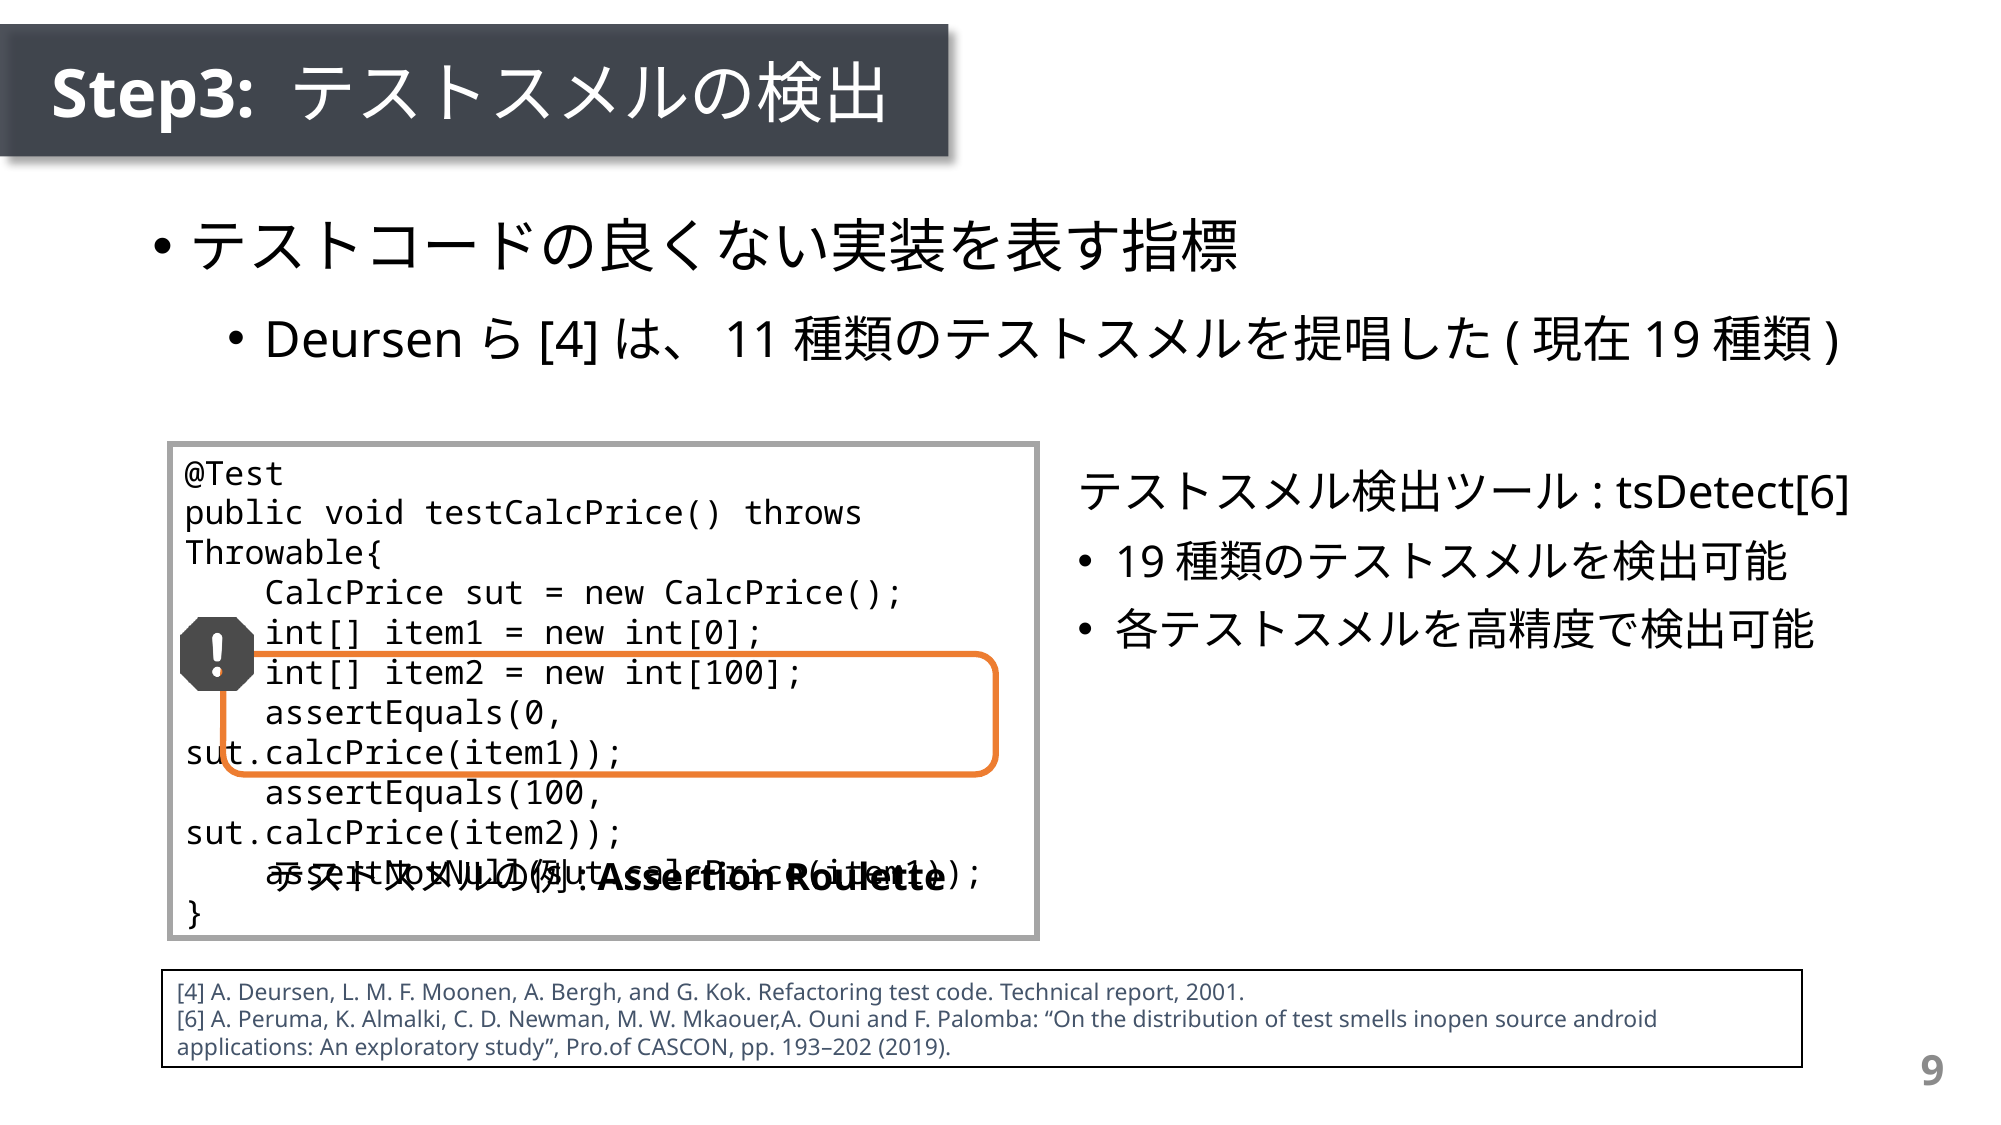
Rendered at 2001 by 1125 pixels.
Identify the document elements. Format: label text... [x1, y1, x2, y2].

text_box テストスメルの例: Assertion Roulette [208, 845, 1008, 906]
title Step3: テストスメルの検出 [36, 36, 957, 156]
text_box テストスメル検出ツール: tsDetect[6] 19種類のテストスメルを検出可能 各テストスメルを高精度で検出可能 [1062, 461, 1898, 676]
text_box @Test public void testCalcPrice() throws Throwable{ CalcPrice sut = new CalcPrice(); int[] item1 = new int[0]; int[] item2 = new int[100]; assertEquals(0, sut.calcPrice(item1)); assertEquals(100, sut.calcPrice(item2)); assertNotNull(sut.calcPrice(item1)); } [169, 443, 1038, 939]
picture [180, 617, 254, 691]
text_box [4] A. Deursen, L. M. F. Moonen, A. Bergh, and G. Kok. Refactoring test code. Technical report, 2001. [6] A. Peruma, K. Almalki, C. D. Newman, M. W. Mkaouer,A. Ouni and F. Palomba: “On the distribution of test smells inopen source android applications: An exploratory study”, Pro.of CASCON, pp. 193–202 (2019). [161, 969, 1803, 1068]
text_box [222, 652, 997, 776]
list テストコードの良くない実装を表す指標 Deursenら[4]は、11種類のテストスメルを提唱した(現在19種類) [137, 210, 1879, 427]
